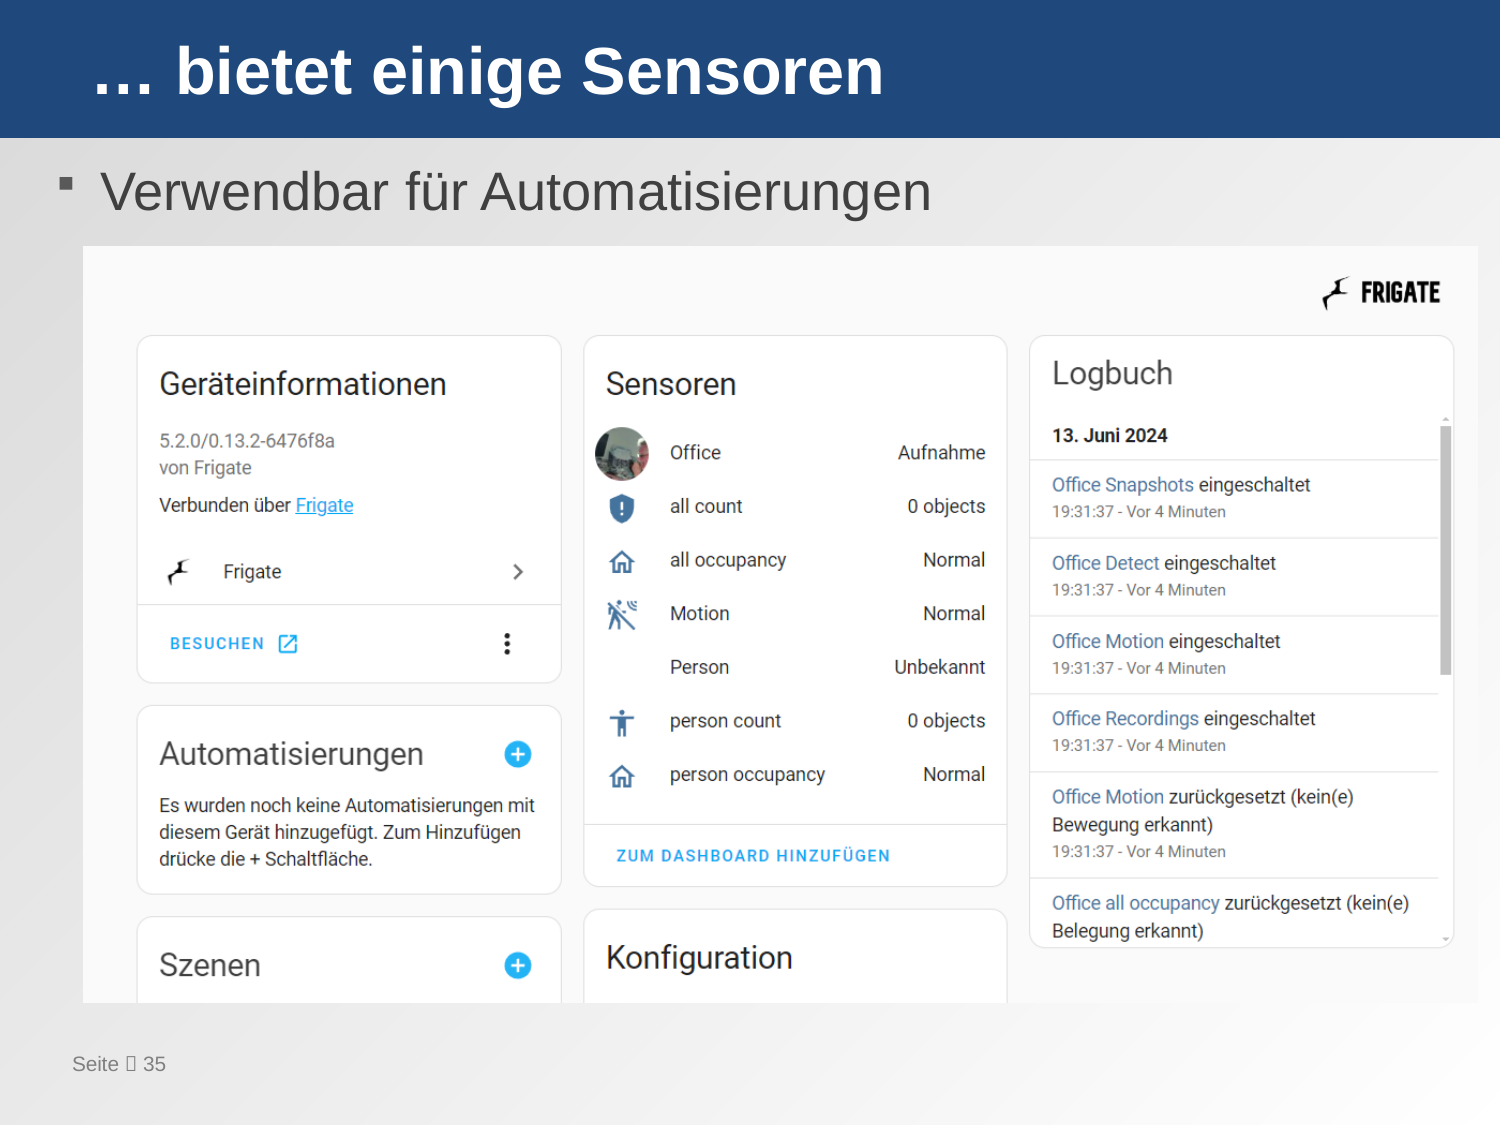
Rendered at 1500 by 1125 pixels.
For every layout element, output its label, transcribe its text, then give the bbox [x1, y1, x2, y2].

title … bietet einige Sensoren [75, 20, 1425, 208]
picture [83, 246, 1479, 1003]
list Verwendbar für Automatisierungen [41, 149, 1388, 905]
